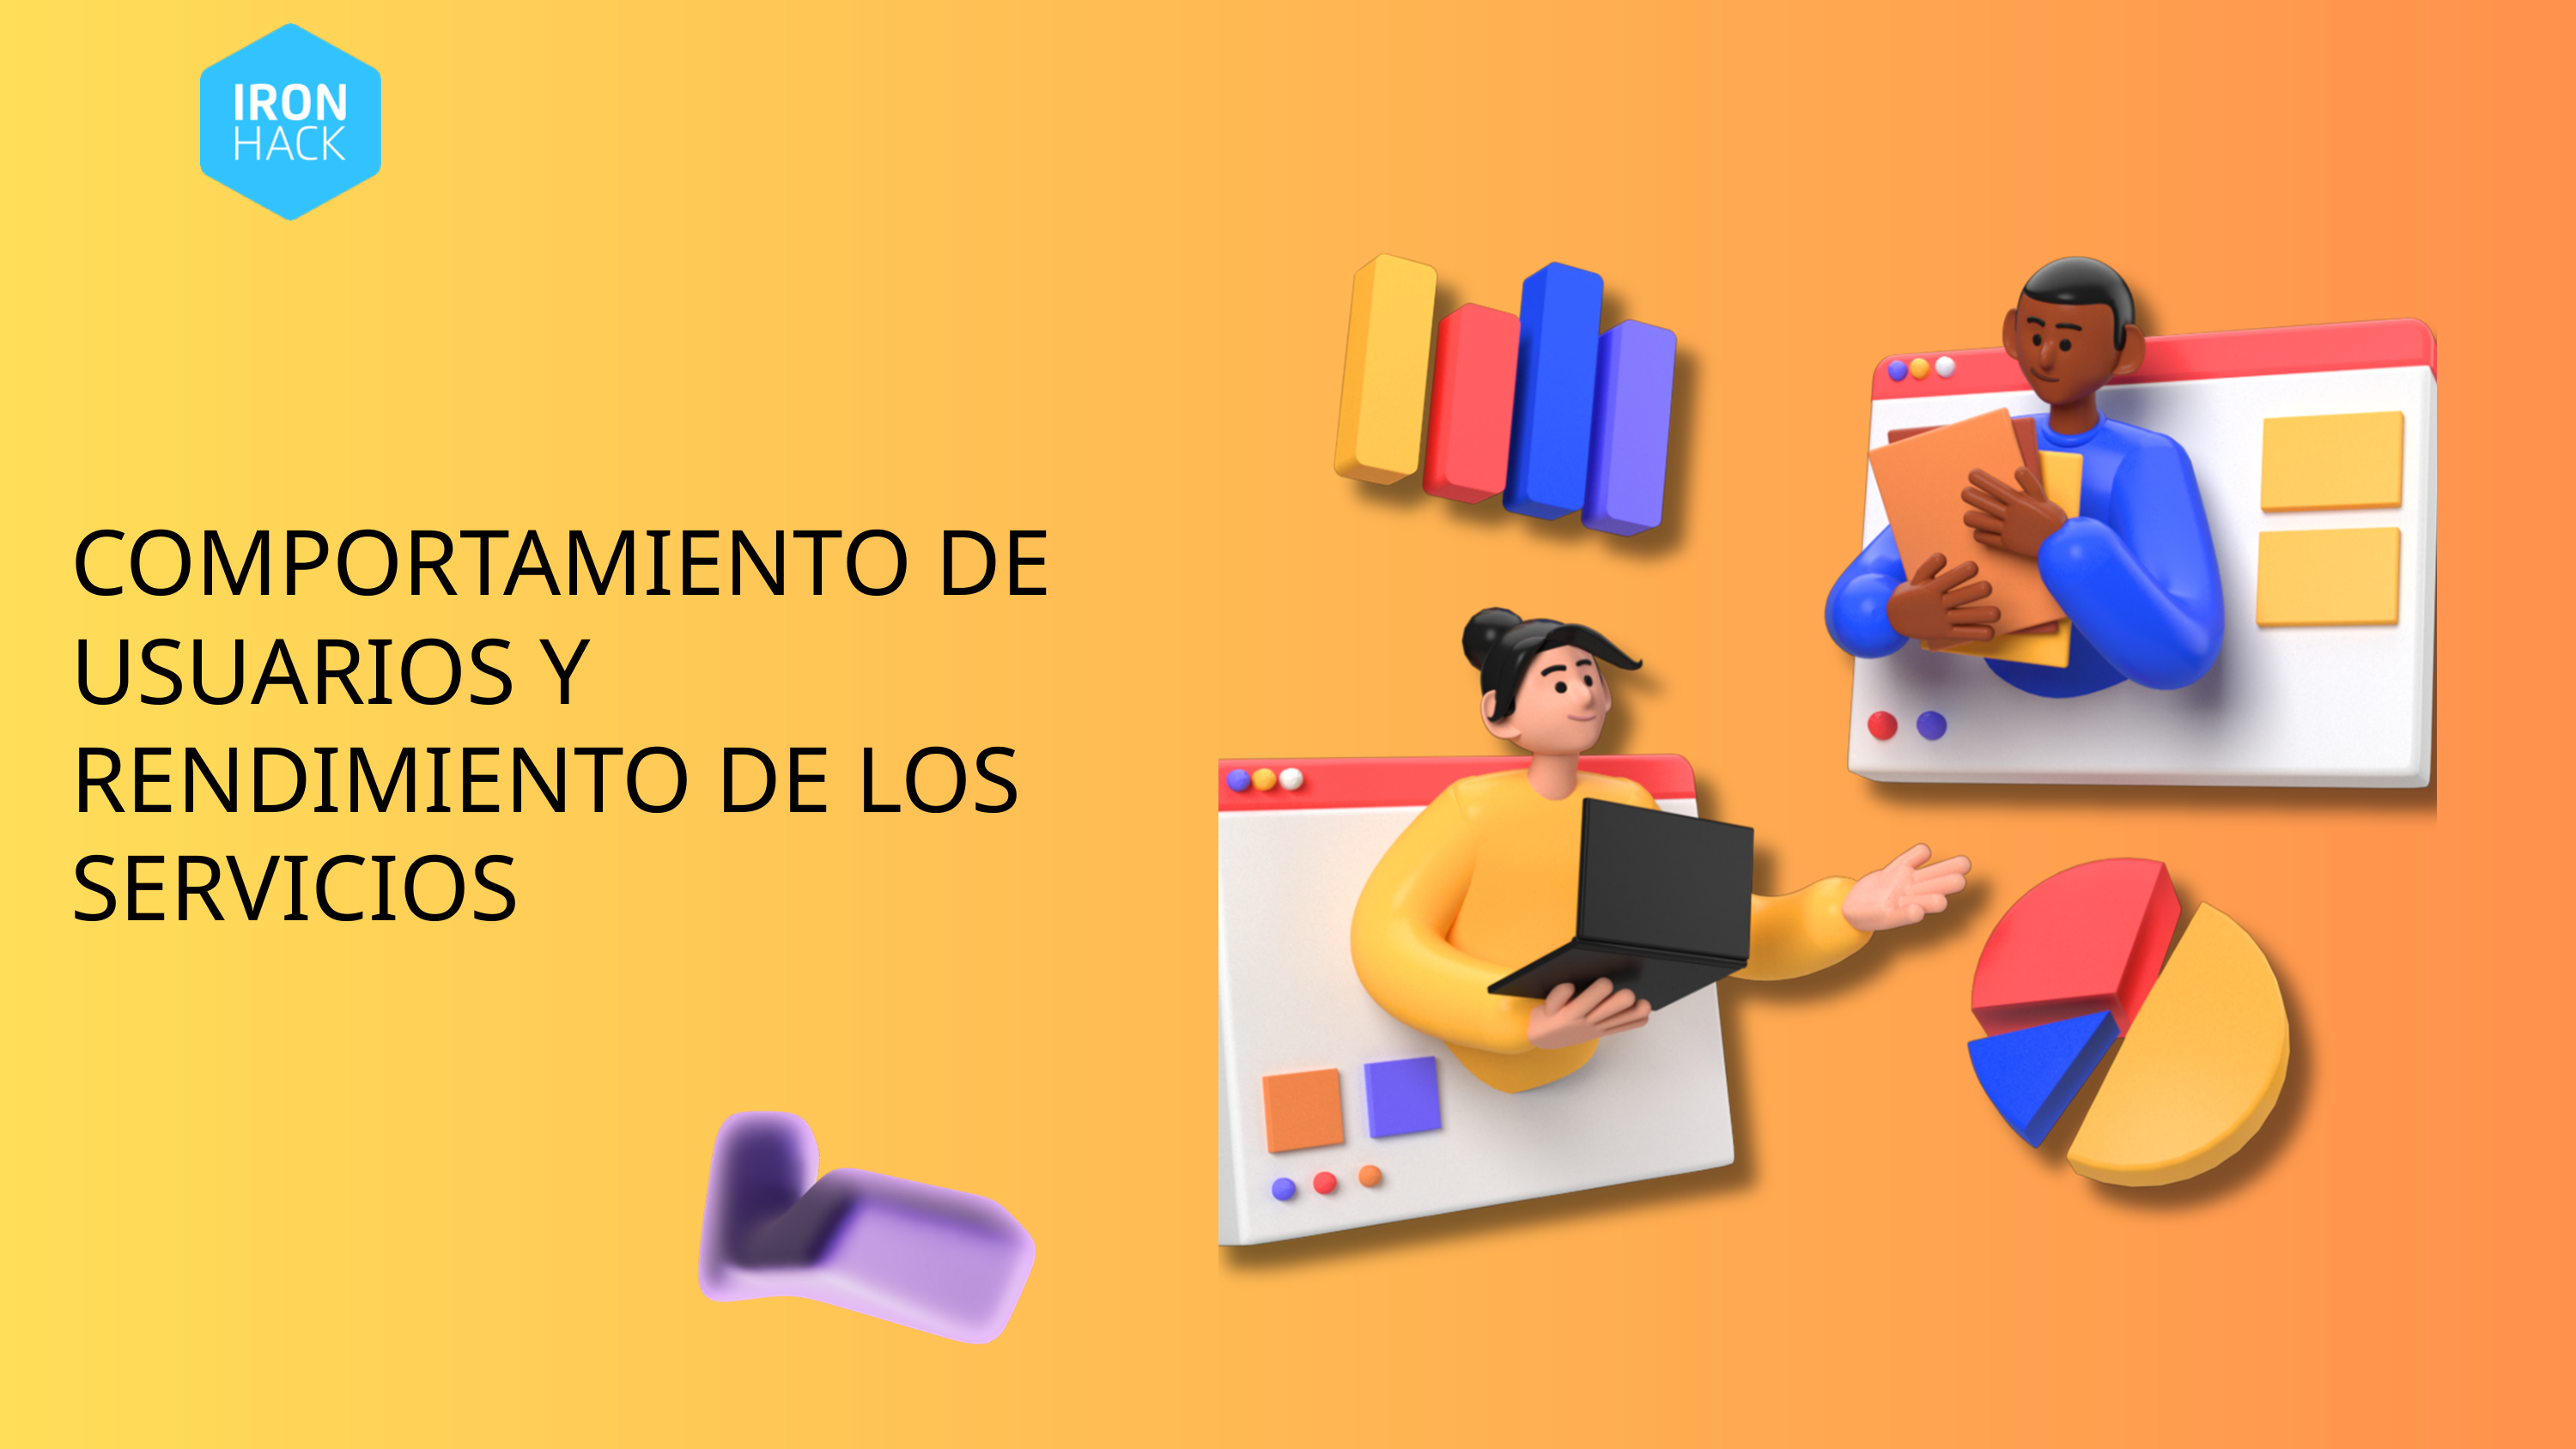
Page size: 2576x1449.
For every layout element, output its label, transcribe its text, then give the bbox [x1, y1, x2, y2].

picture [629, 1014, 1068, 1449]
picture [199, 23, 382, 221]
picture [1218, 249, 2437, 1298]
text_box COMPORTAMIENTO DE USUARIOS Y RENDIMIENTO DE LOS SERVICIOS [70, 505, 1103, 939]
